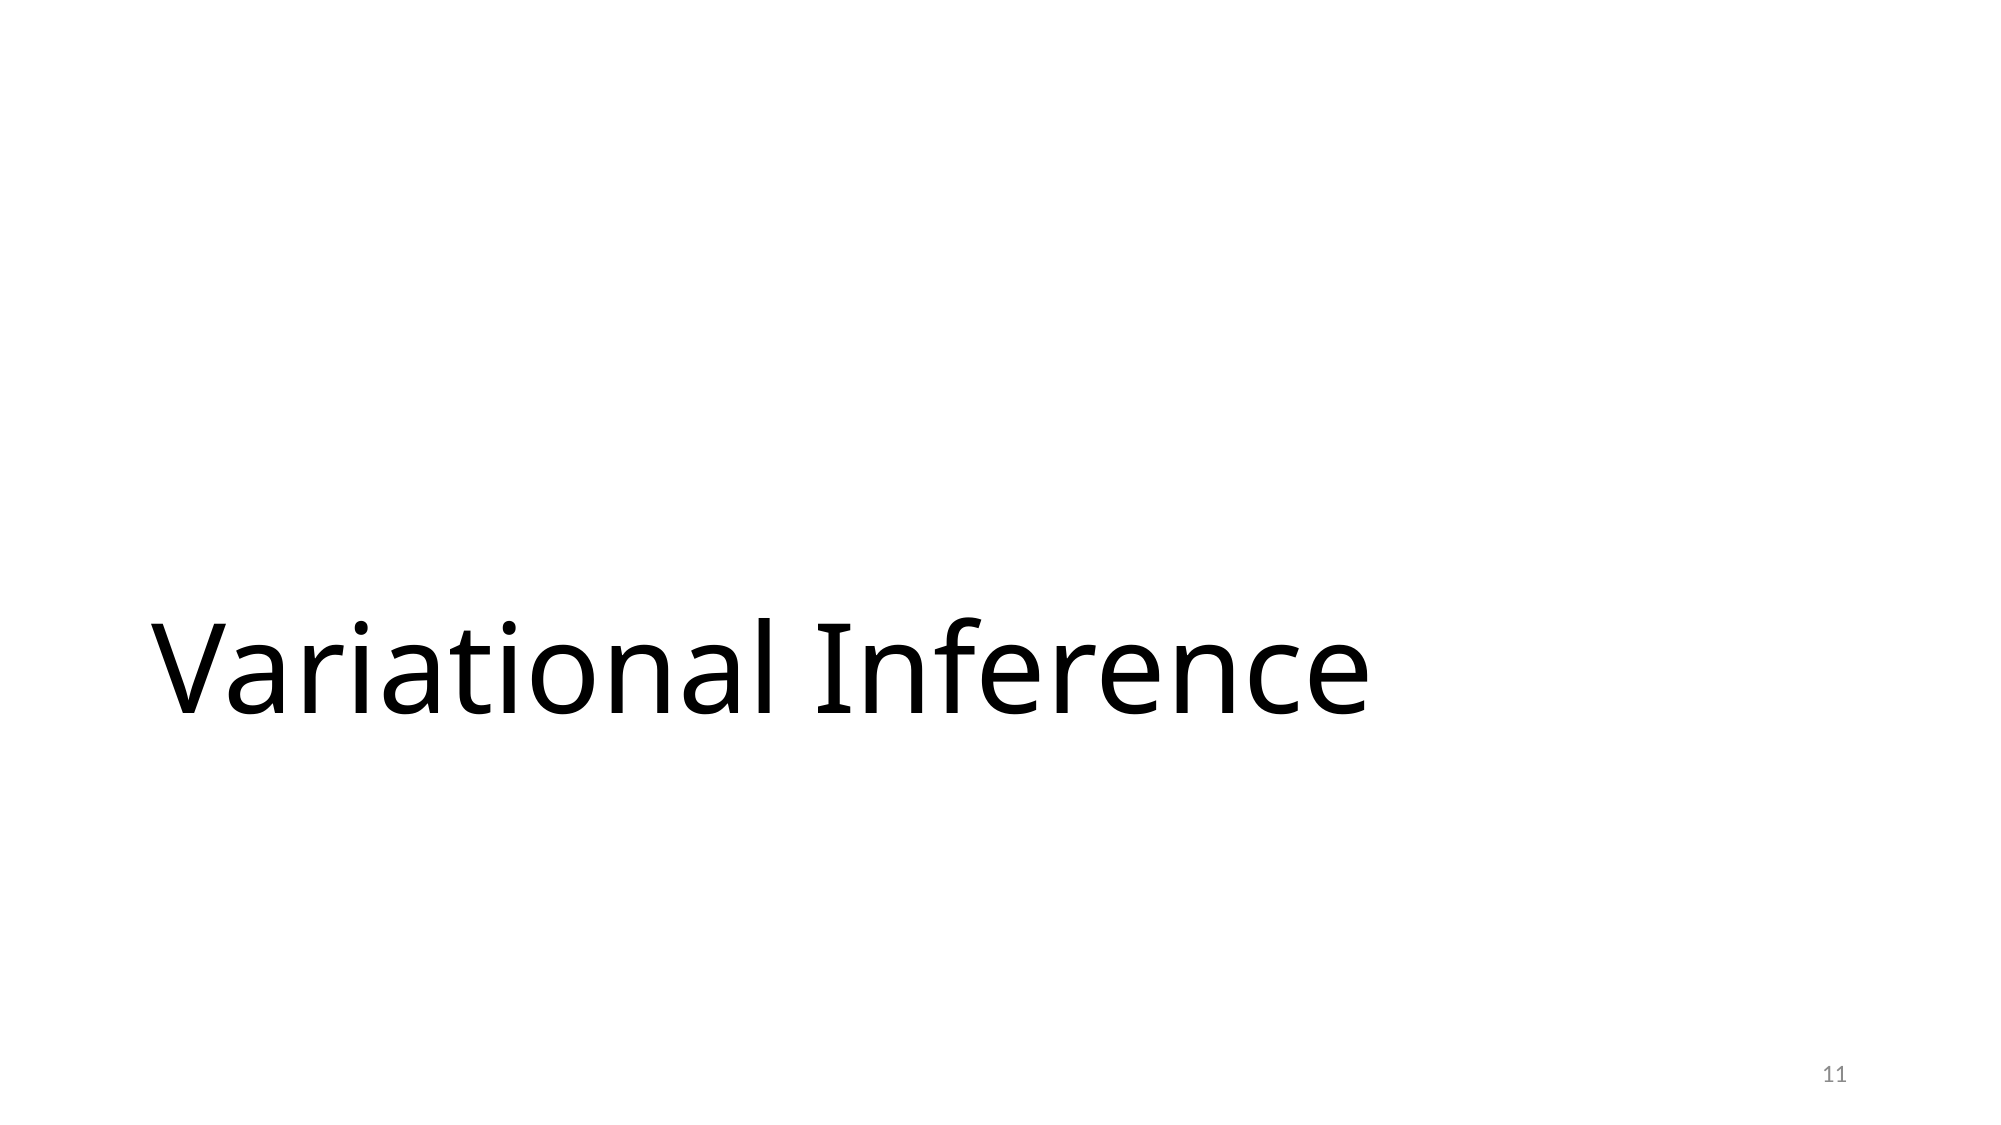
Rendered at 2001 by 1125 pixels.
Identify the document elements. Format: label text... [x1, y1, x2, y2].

slide_number 11 [1412, 1042, 1863, 1103]
title Variational Inference [136, 280, 1862, 749]
